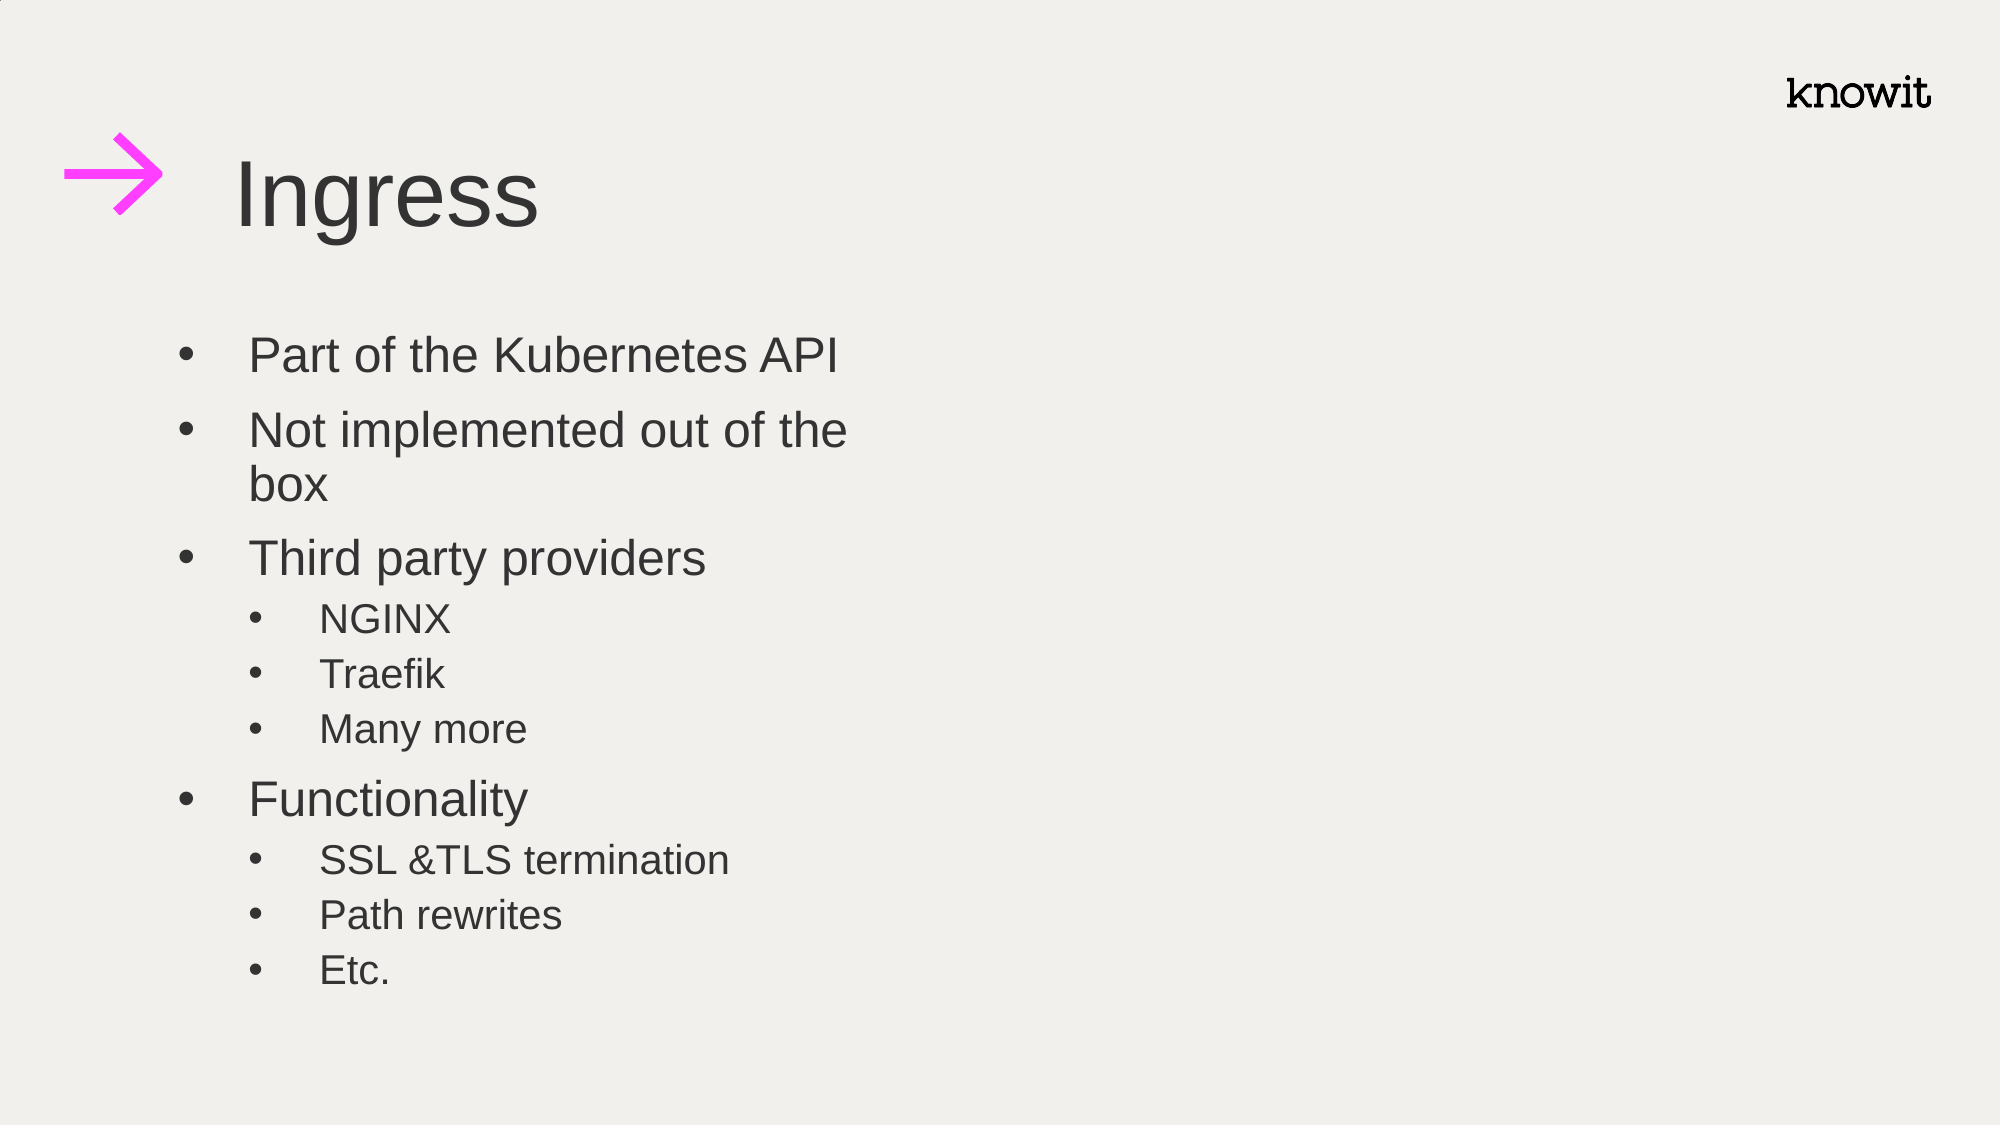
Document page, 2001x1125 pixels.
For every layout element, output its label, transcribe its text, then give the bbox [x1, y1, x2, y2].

picture [1787, 75, 1931, 108]
text_box Part of the Kubernetes API Not implemented out of the box Third party providers NGINX Traefik Many more Functionality SSL &TLS termination Path rewrites Etc. [162, 321, 918, 1003]
title Ingress [233, 132, 1786, 327]
